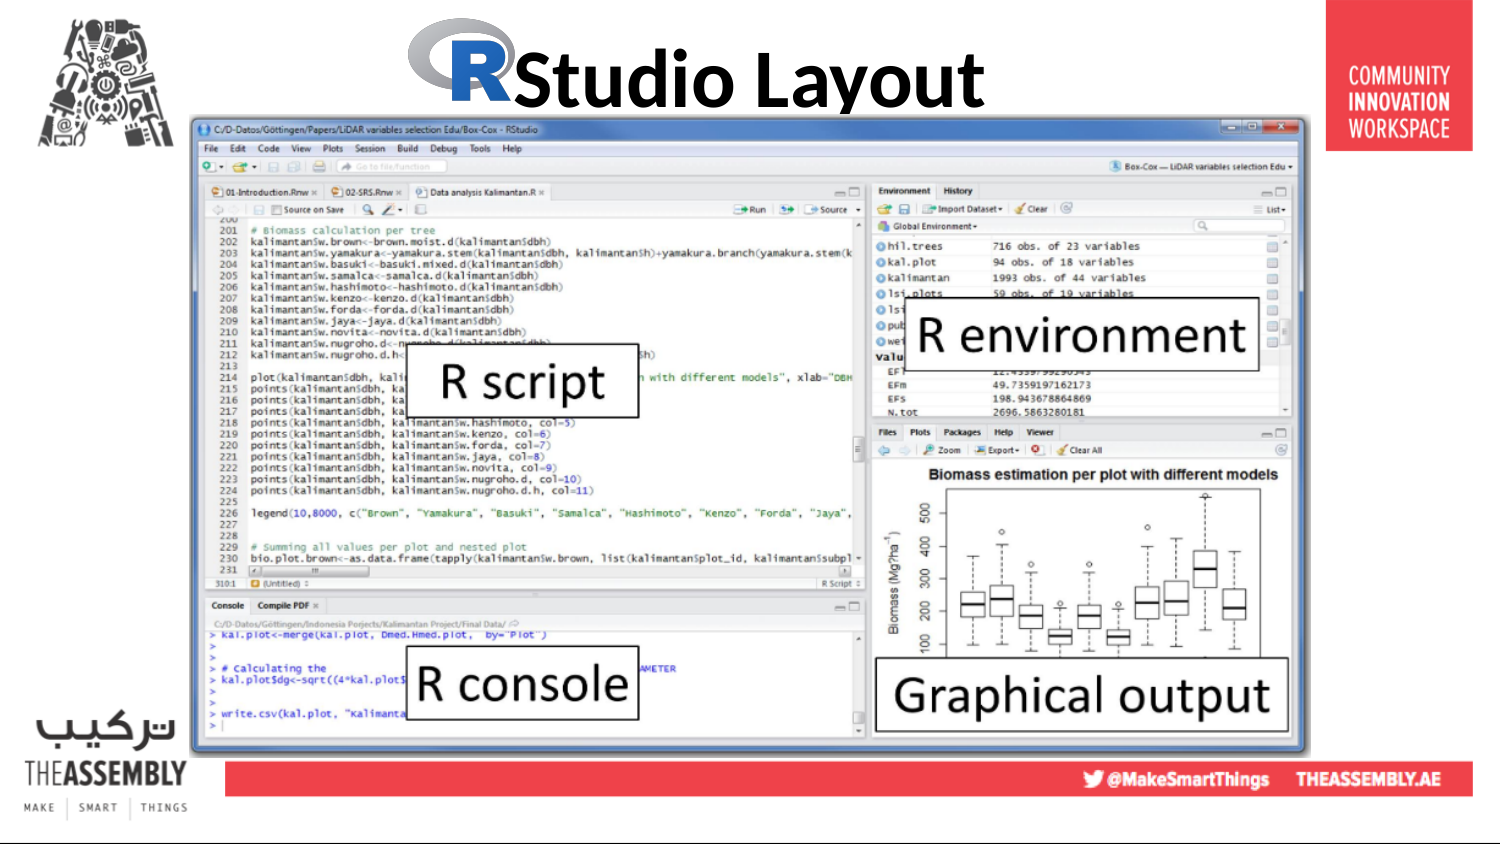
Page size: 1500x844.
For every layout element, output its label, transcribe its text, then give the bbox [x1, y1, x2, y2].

text_box Studio Layout [74, 86, 1425, 158]
picture [0, 0, 1500, 844]
